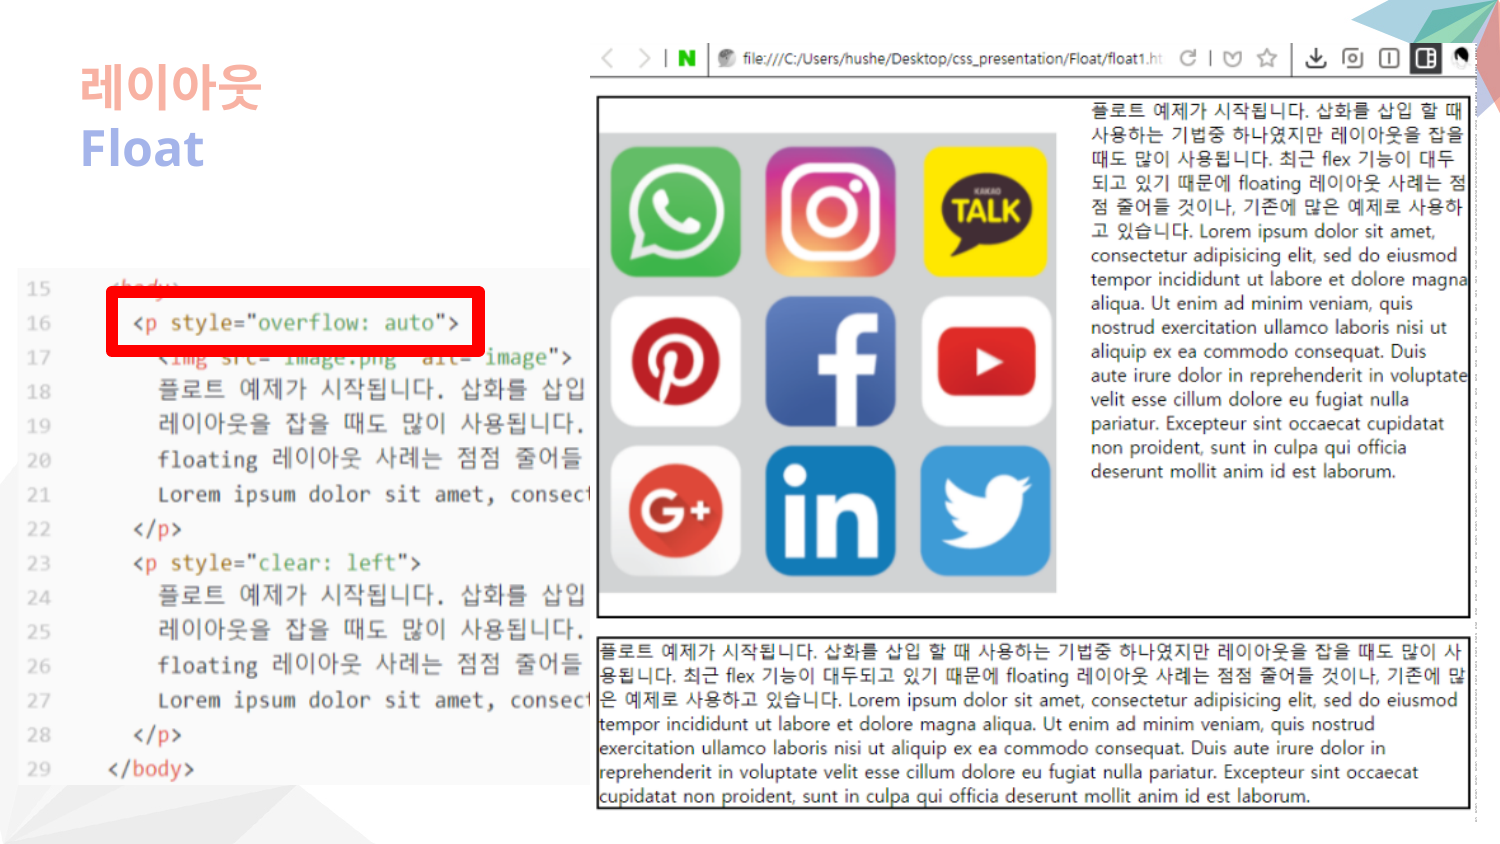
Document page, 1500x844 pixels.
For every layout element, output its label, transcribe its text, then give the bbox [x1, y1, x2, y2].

picture [0, 0, 1500, 844]
text_box 레이아웃 Float [64, 49, 585, 184]
